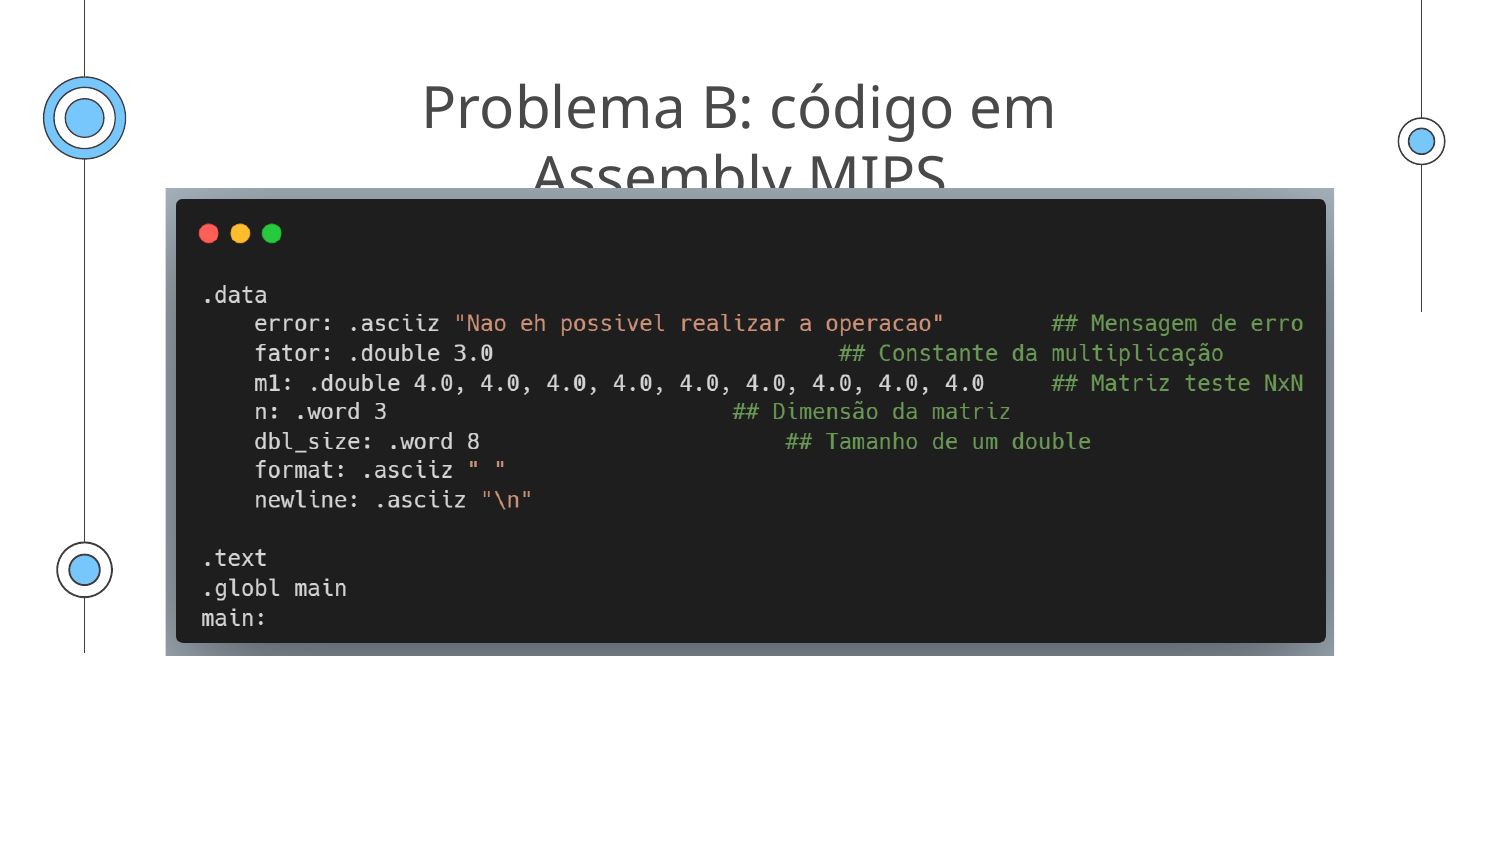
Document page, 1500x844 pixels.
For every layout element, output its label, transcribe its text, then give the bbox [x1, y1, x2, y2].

picture [165, 187, 1335, 656]
title Problema B: código em Assembly MIPS [281, 55, 1197, 153]
